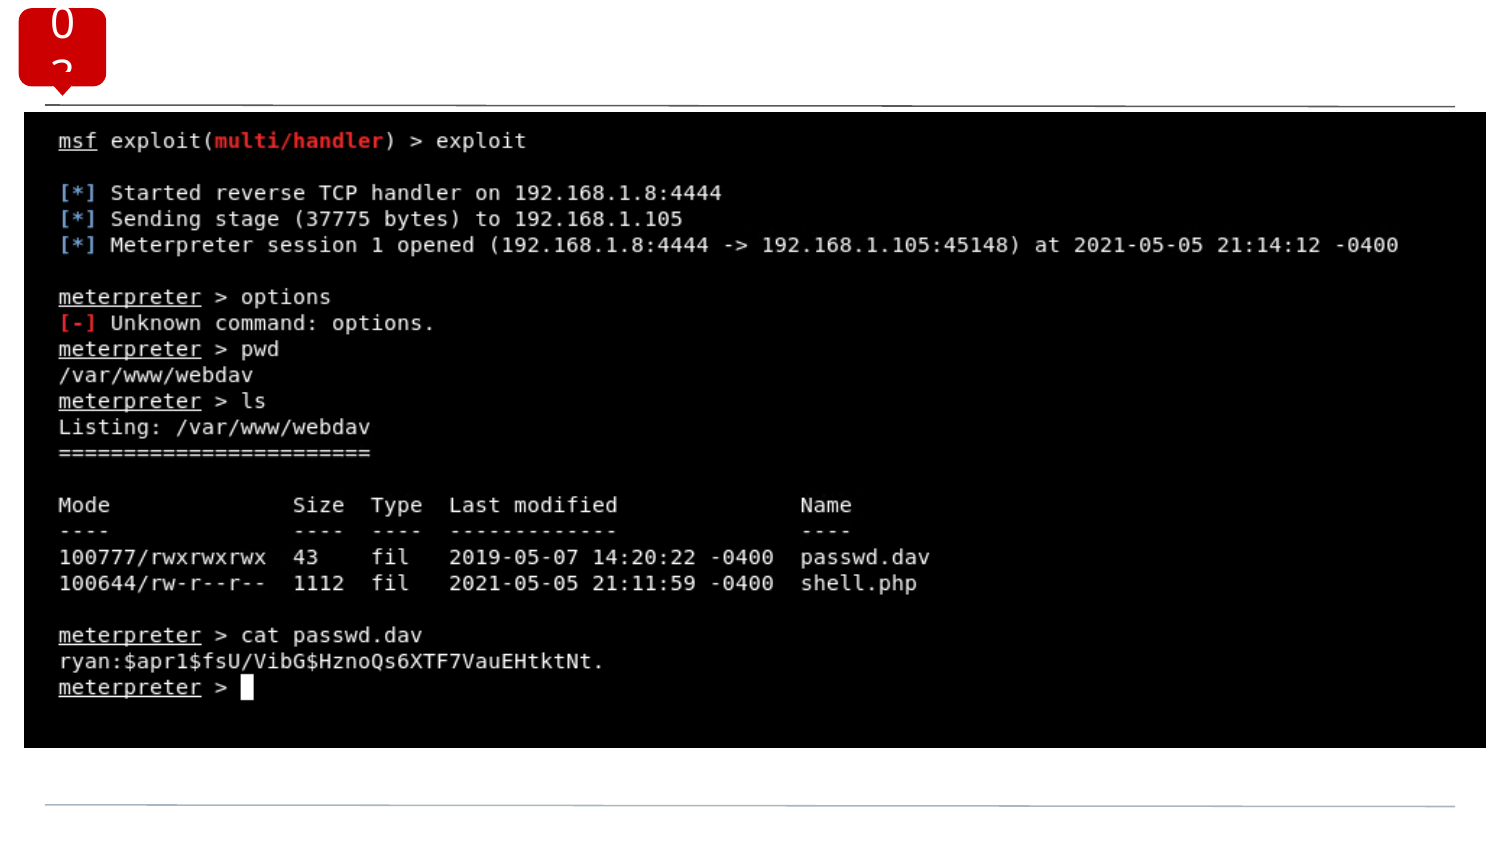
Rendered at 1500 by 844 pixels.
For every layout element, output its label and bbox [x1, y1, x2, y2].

picture [24, 112, 1486, 748]
text_box [18, 7, 107, 96]
